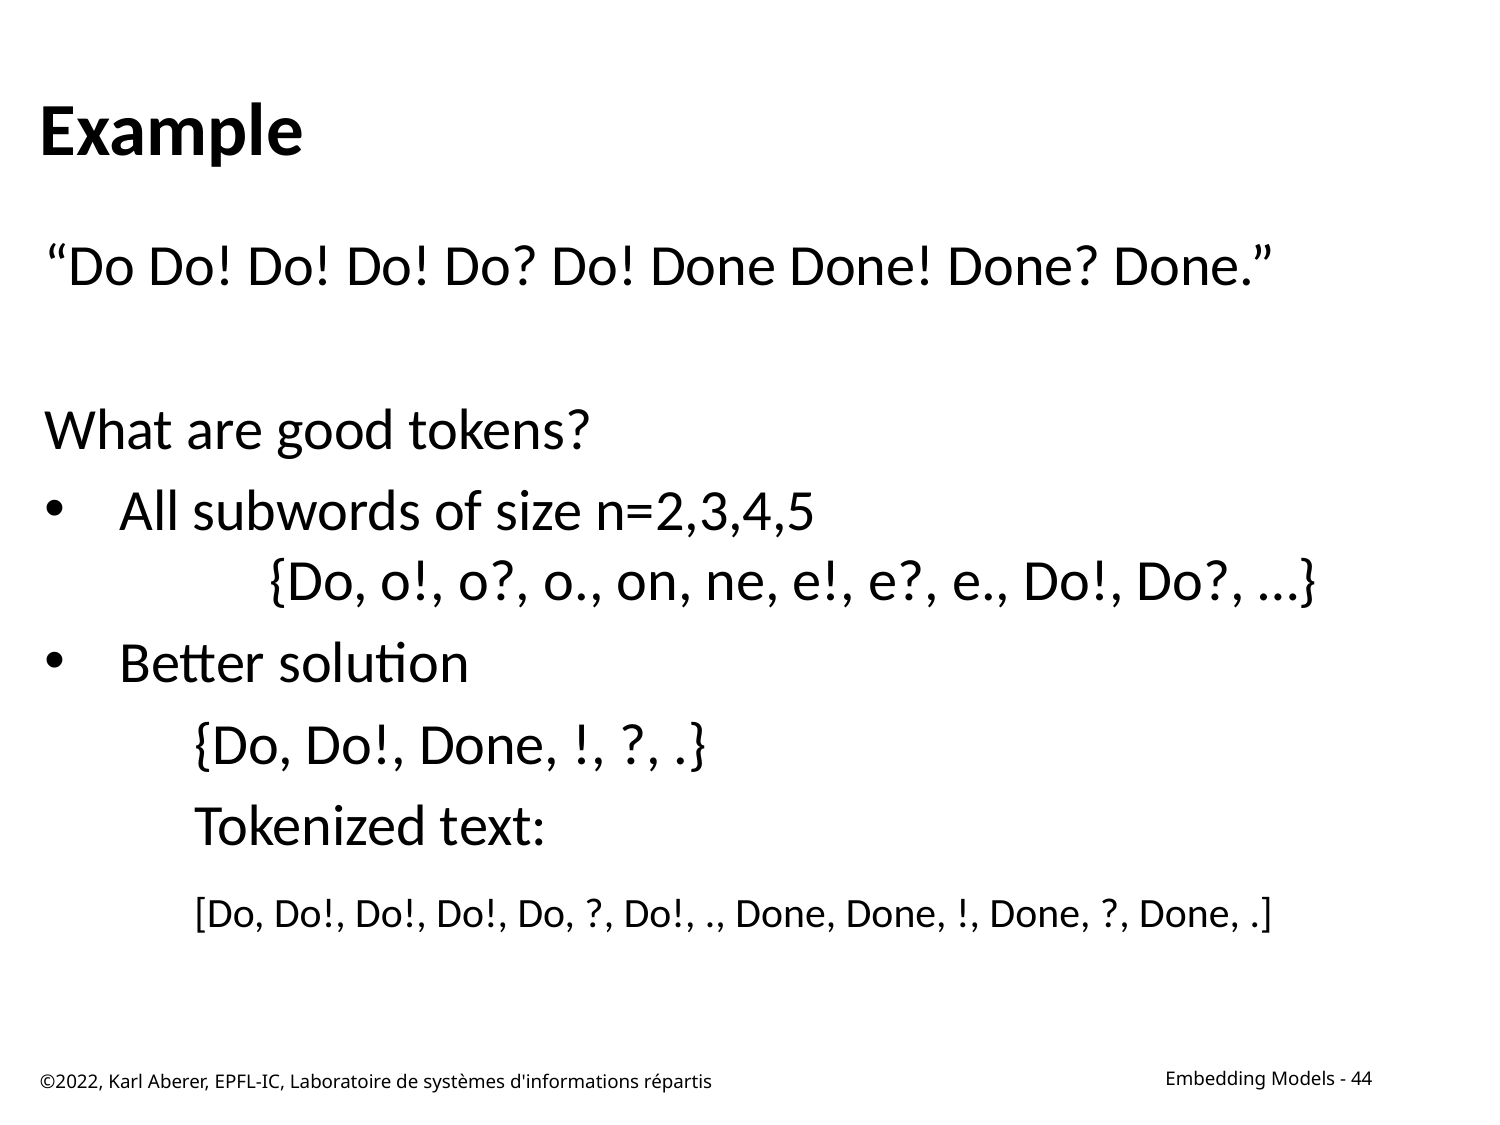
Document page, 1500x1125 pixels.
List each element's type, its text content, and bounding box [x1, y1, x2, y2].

footer ©2022, Karl Aberer, EPFL-IC, Laboratoire de systèmes d'informations répartis [24, 1062, 988, 1101]
title Example [24, 49, 1388, 201]
list “Do Do! Do! Do! Do? Do! Done Done! Done? Done.” What are good tokens? All subwords of size n=2,3,4,5 {Do, o!, o?, o., on, ne, e!, e?, e., Do!, Do?, …} Better solution {Do, Do!, Done, !, ?, .} Tokenized text: [Do, Do!, Do!, Do!, Do, ?, Do!, ., Done, Done, !, Done, ?, Done, .] [29, 219, 1500, 1046]
